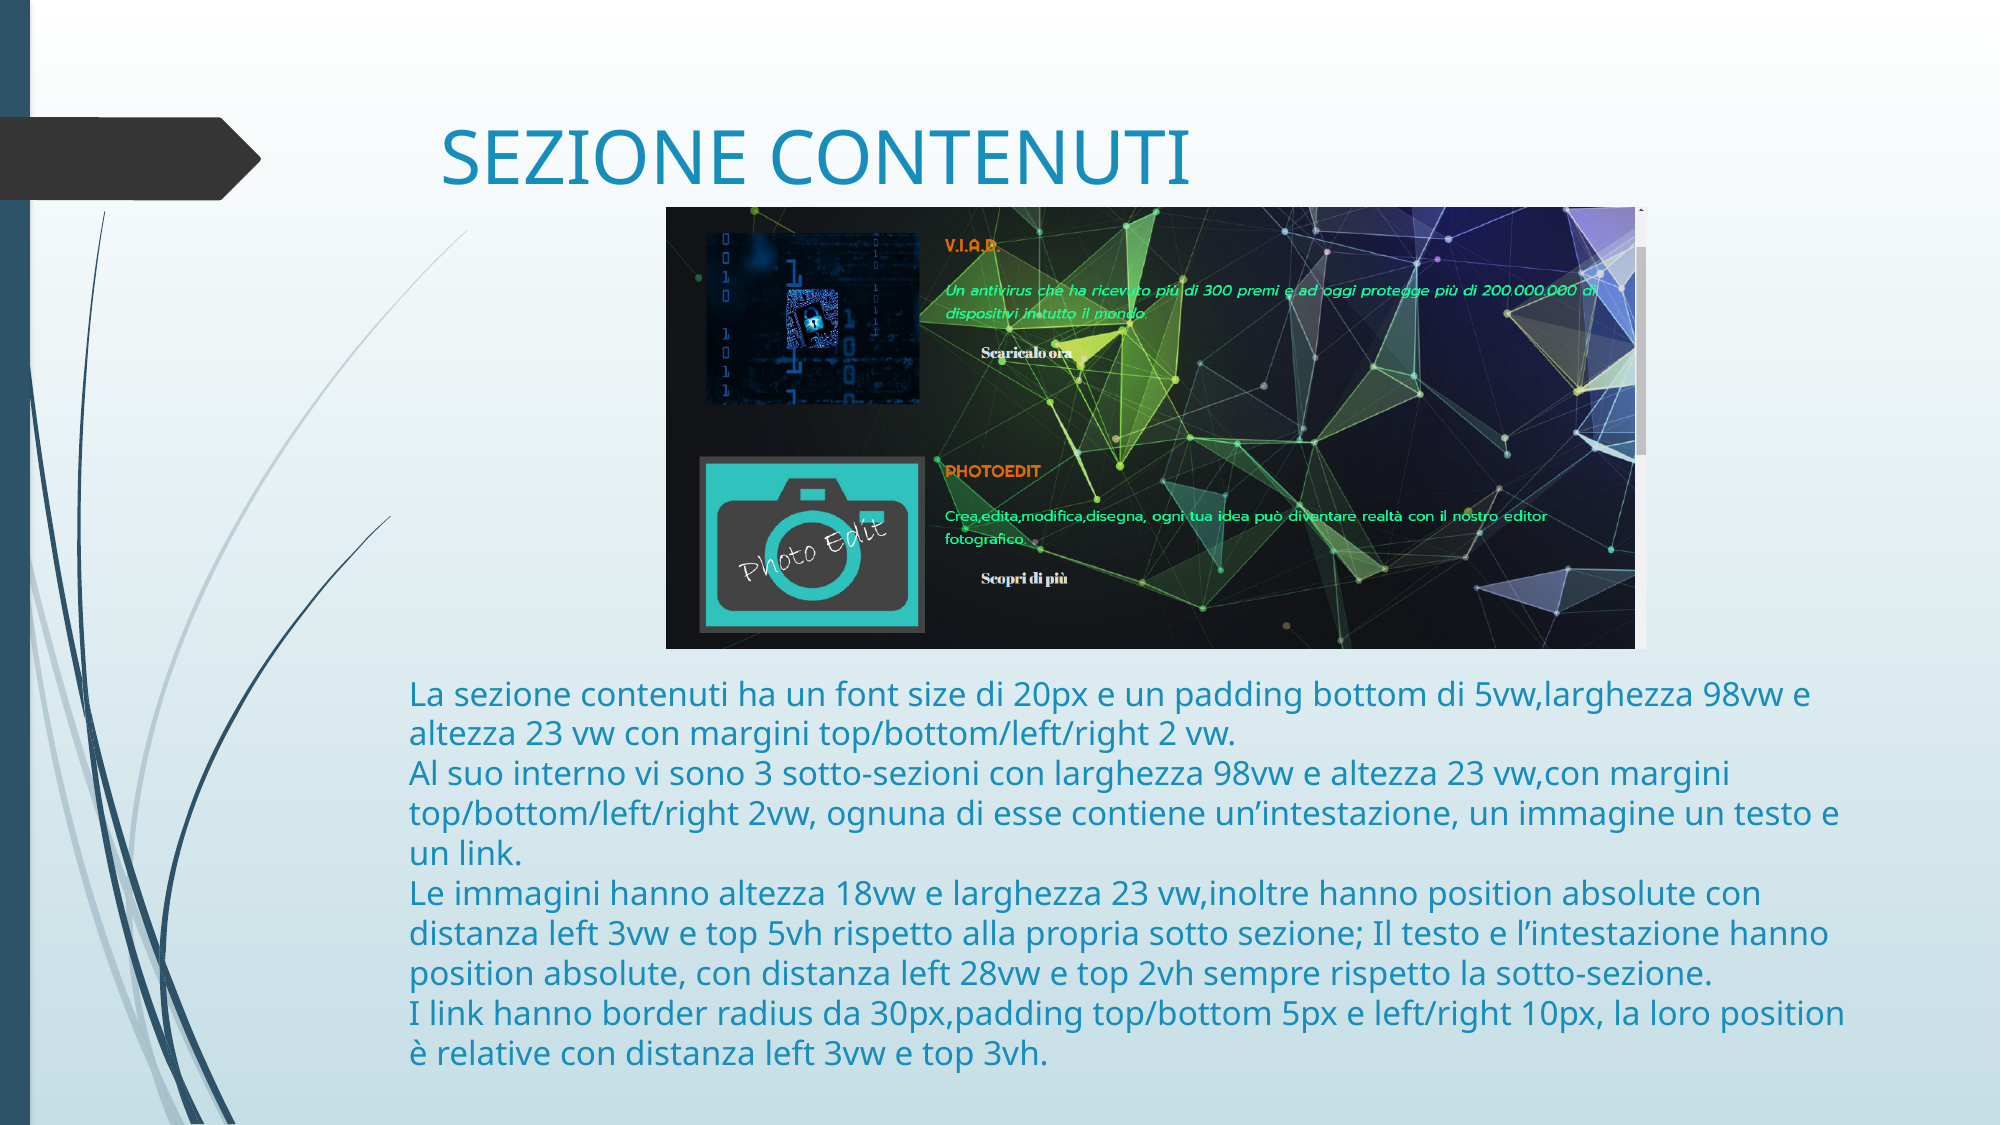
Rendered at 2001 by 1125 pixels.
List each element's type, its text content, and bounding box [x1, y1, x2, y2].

picture [665, 207, 1647, 649]
title SEZIONE CONTENUTI [425, 102, 1888, 313]
text_box La sezione contenuti ha un font size di 20px e un padding bottom di 5vw,larghezza 98vw e altezza 23 vw con margini top/bottom/left/right 2 vw. Al suo interno vi sono 3 sotto-sezioni con larghezza 98vw e altezza 23 vw,con margini top/bottom/left/right 2vw, ognuna di esse contiene un’intestazione, un immagine un testo e un link. Le immagini hanno altezza 18vw e larghezza 23 vw,inoltre hanno position absolute con distanza left 3vw e top 5vh rispetto alla propria sotto sezione; Il testo e l’intestazione hanno position absolute, con distanza left 28vw e top 2vh sempre rispetto la sotto-sezione. I link hanno border radius da 30px,padding top/bottom 5px e left/right 10px, la loro position è relative con distanza left 3vw e top 3vh. [394, 665, 1888, 1125]
